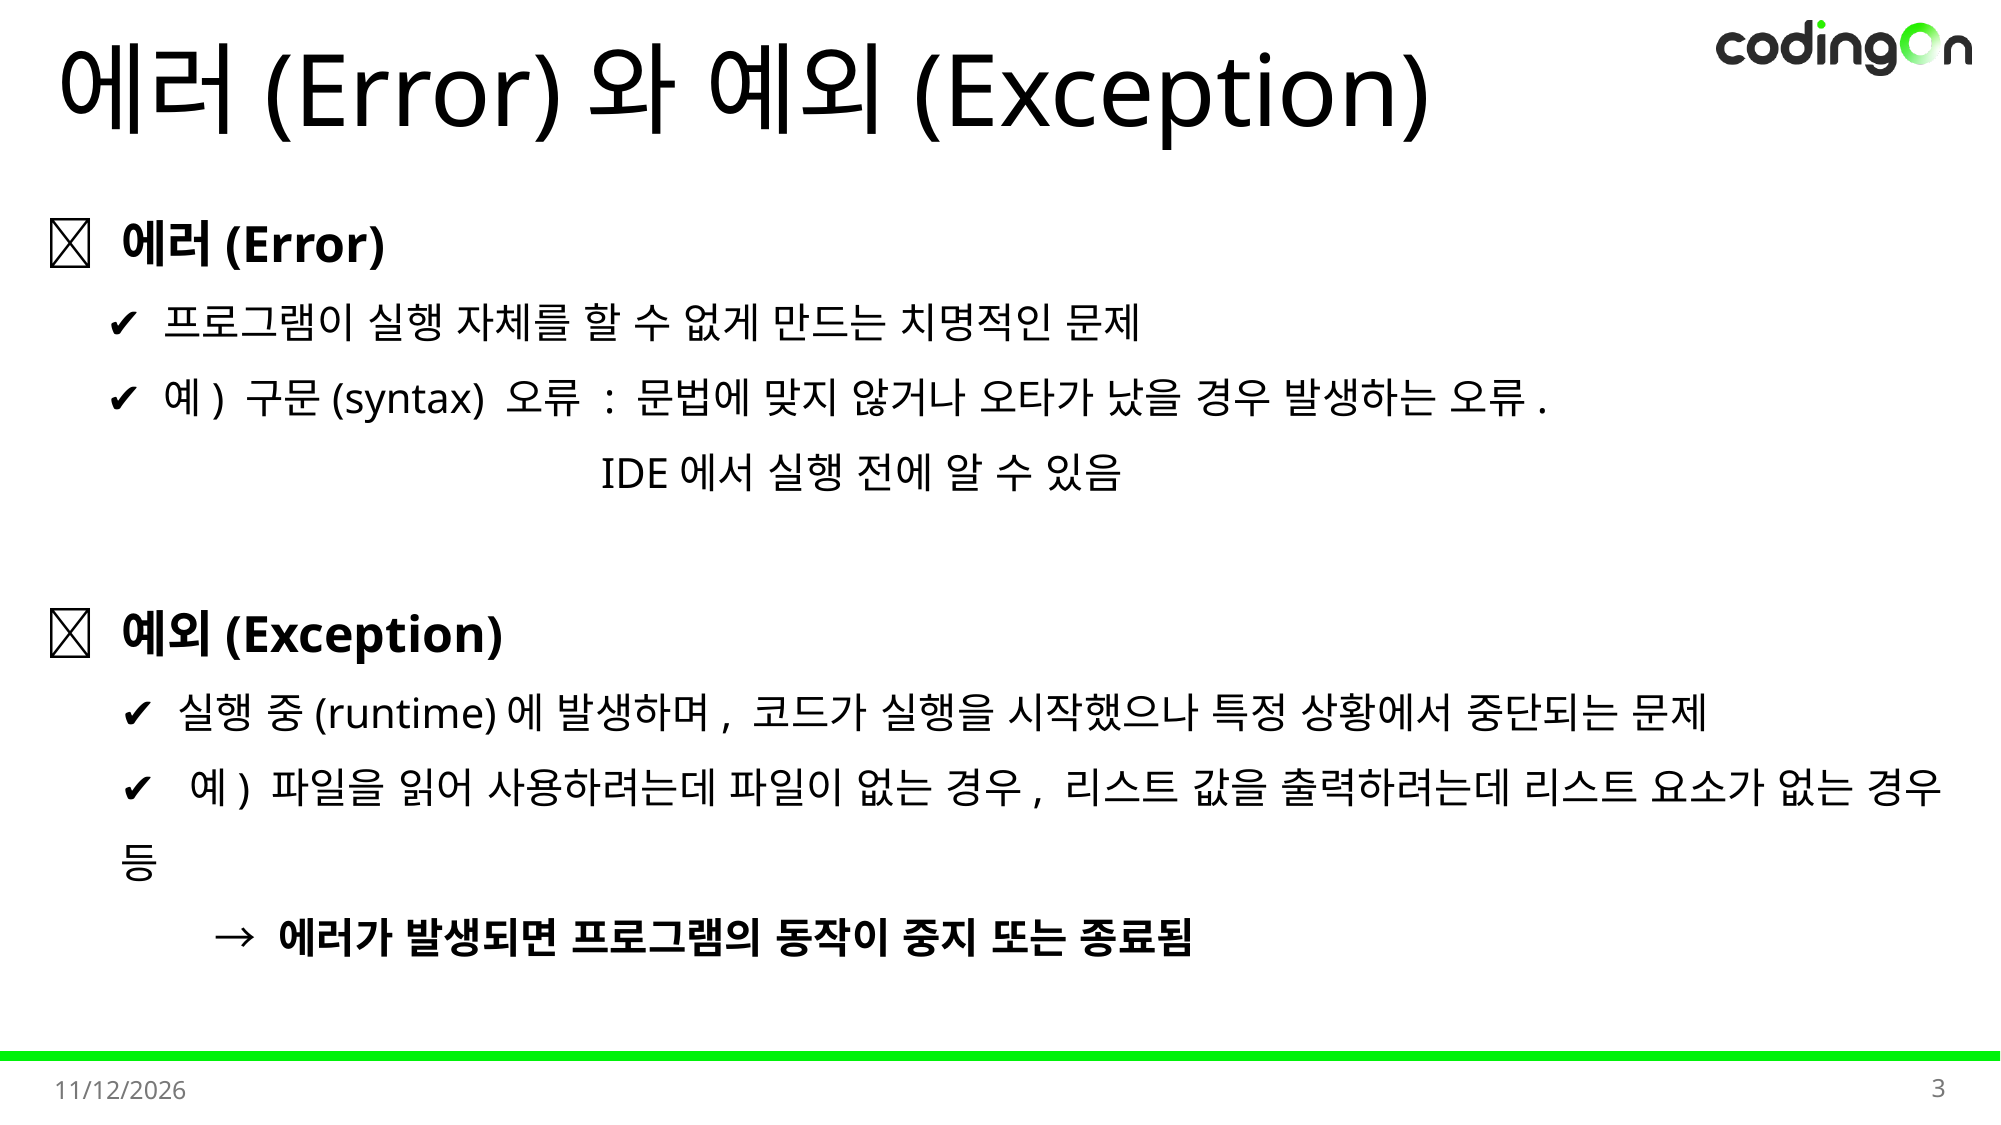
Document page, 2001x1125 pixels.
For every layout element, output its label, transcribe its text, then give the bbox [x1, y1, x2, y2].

text_box 💡 에러(Error) ✔️ 프로그램이 실행 자체를 할 수 없게 만드는 치명적인 문제 ✔️ 예) 구문(syntax) 오류 : 문법에 맞지 않거나 오타가 났을 경우 발생하는 오류. IDE에서 실행 전에 알 수 있음 💡 예외(Exception) ✔️ 실행 중(runtime)에 발생하며, 코드가 실행을 시작했으나 특정 상황에서 중단되는 문제 ✔️ 예) 파일을 읽어 사용하려는데 파일이 없는 경우, 리스트 값을 출력하려는데 리스트 요소가 없는 경우 등 → 에러가 발생되면 프로그램의 동작이 중지 또는 종료됨 [30, 174, 1961, 970]
picture [1767, 20, 1972, 76]
slide_number 3 [1510, 1059, 1961, 1120]
title 에러(Error)와 예외(Exception) [41, 0, 1767, 174]
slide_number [39, 1061, 490, 1122]
